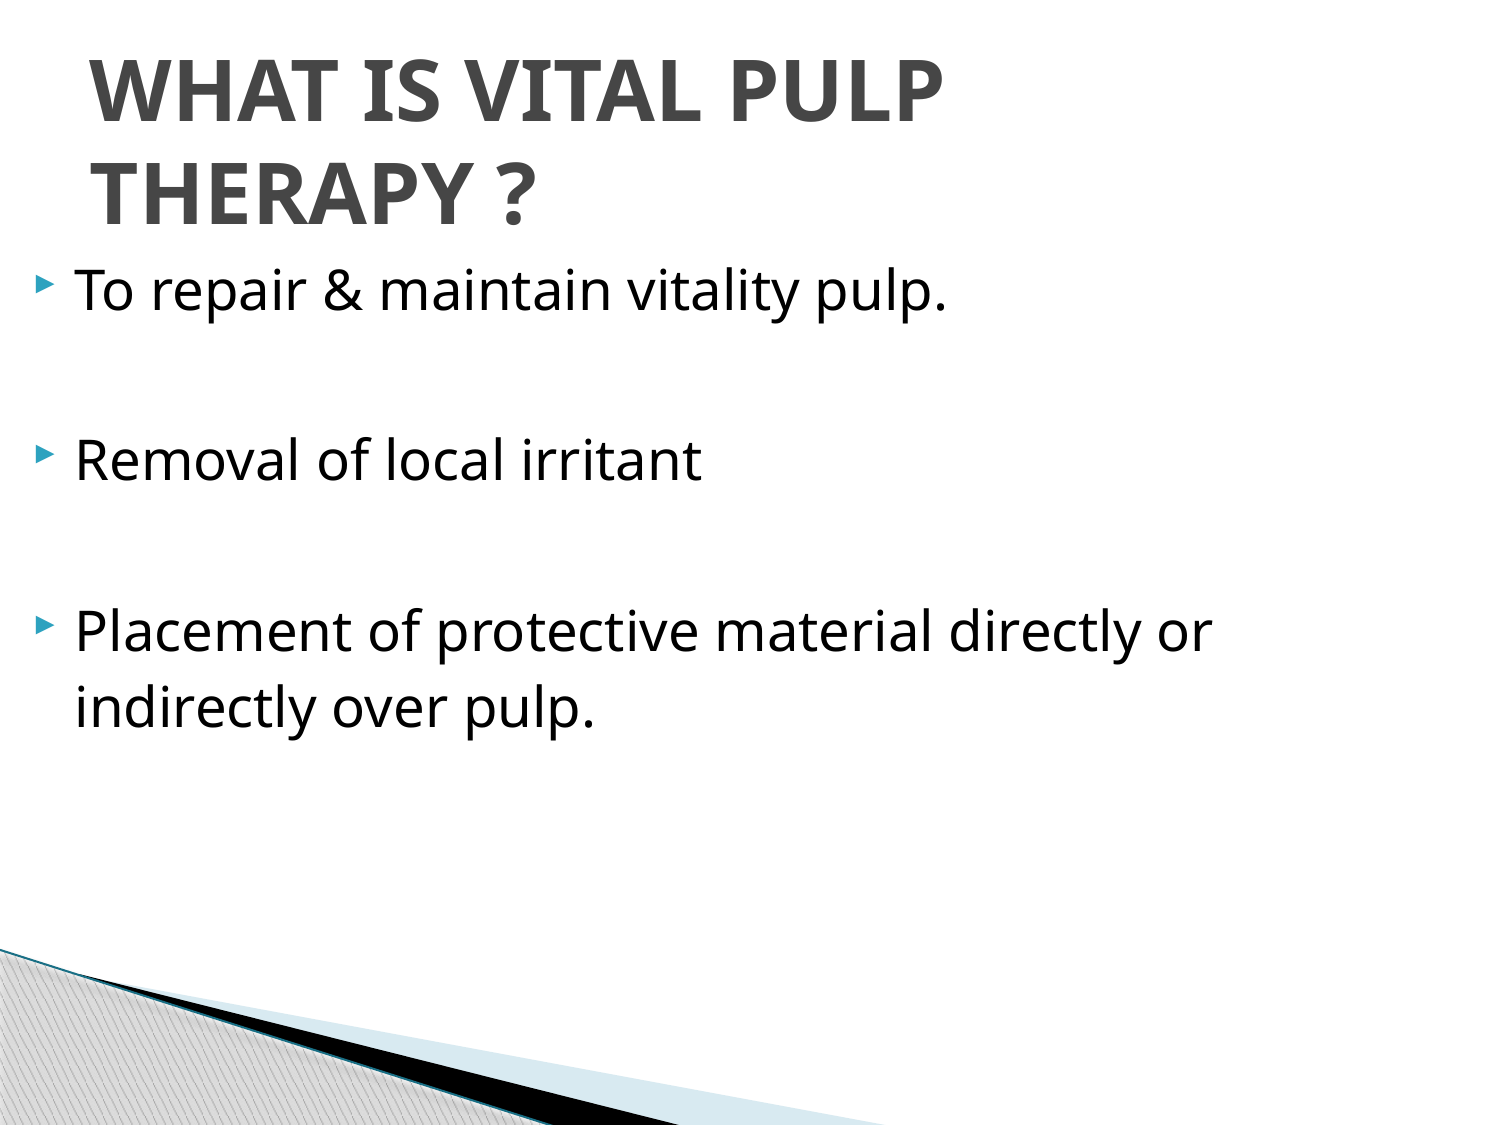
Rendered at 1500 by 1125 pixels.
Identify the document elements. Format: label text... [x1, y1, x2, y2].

list To repair & maintain vitality pulp. Removal of local irritant Placement of protective material directly or indirectly over pulp. [0, 243, 1475, 1063]
title WHAT IS VITAL PULP THERAPY ? [75, 45, 1425, 233]
